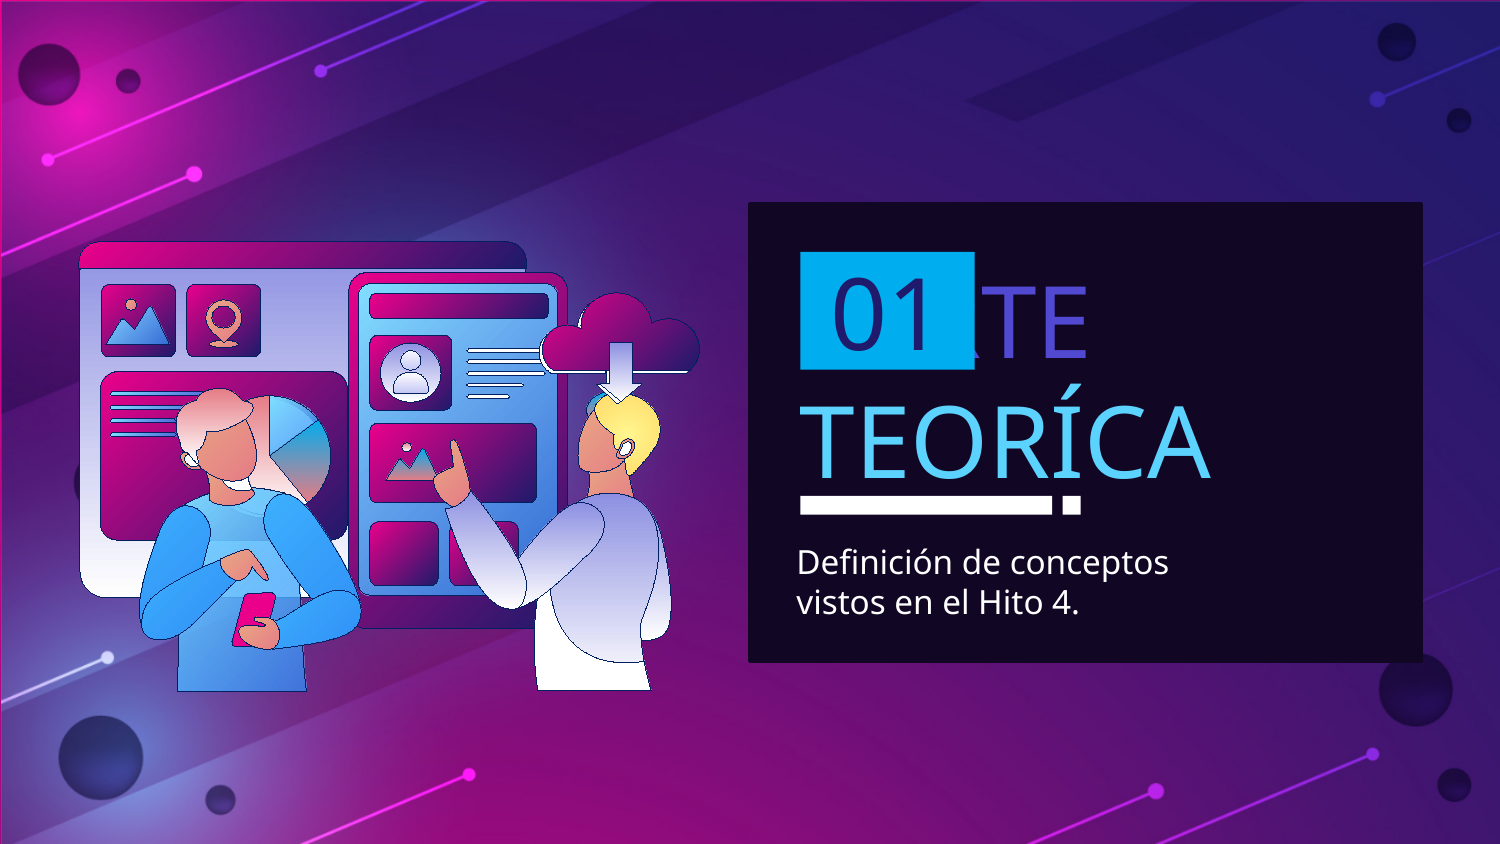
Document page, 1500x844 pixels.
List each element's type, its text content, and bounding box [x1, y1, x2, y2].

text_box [431, 390, 685, 691]
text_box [348, 272, 568, 629]
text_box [538, 292, 700, 404]
list Definición de conceptos vistos en el Hito 4. [781, 526, 1230, 634]
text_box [124, 388, 378, 692]
picture [2, 2, 1500, 844]
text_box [78, 241, 527, 599]
title PARTE TEORÍCA [784, 403, 1385, 514]
text_box [748, 202, 1423, 663]
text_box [800, 495, 1082, 515]
title 01 [800, 251, 975, 370]
